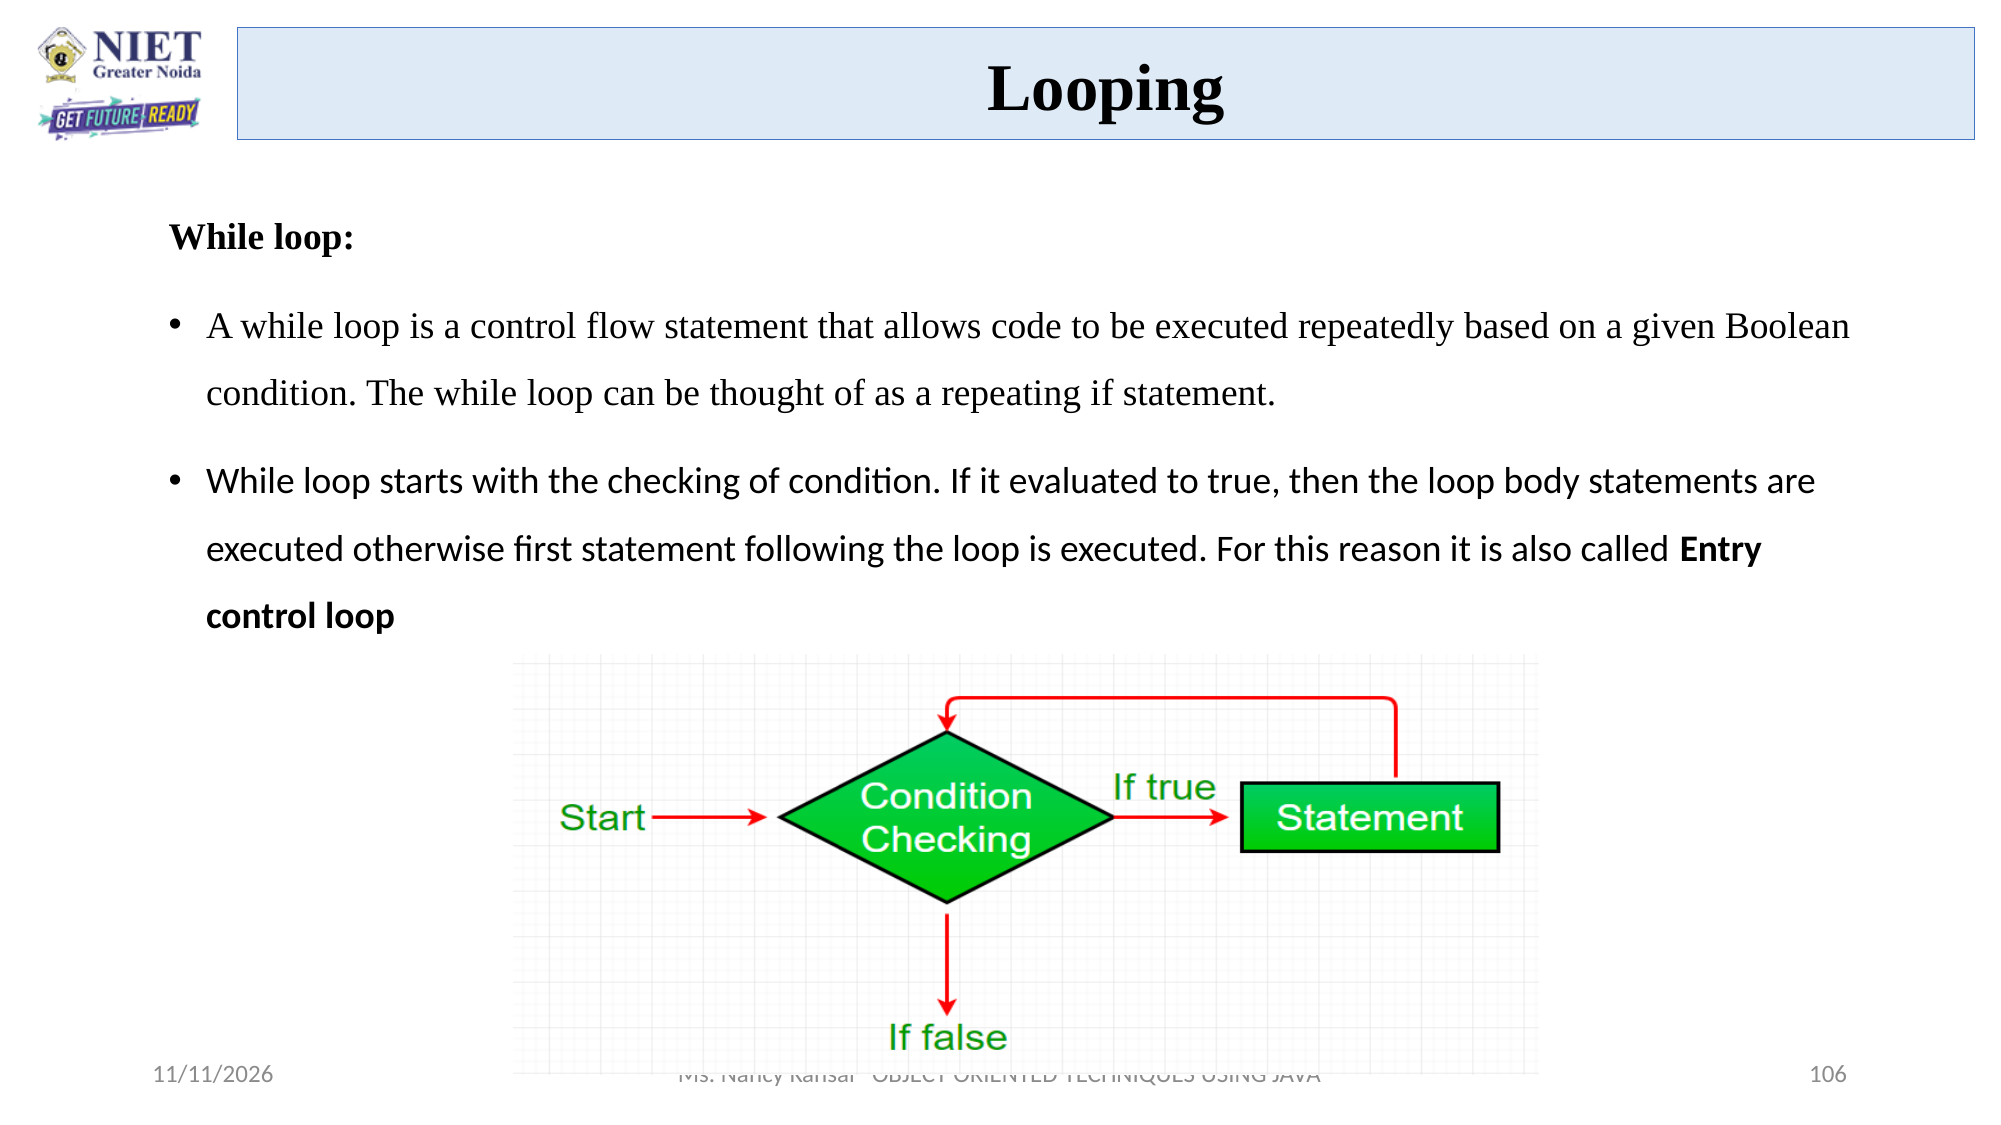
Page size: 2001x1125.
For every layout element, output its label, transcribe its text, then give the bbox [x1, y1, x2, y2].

footer Ms. Nancy Kansal OBJECT ORIENTED TECHNIQUES USING JAVA [662, 1075, 1338, 1103]
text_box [0, 16, 1975, 151]
picture [513, 654, 1539, 1075]
slide_number 106 [1412, 1042, 1863, 1103]
list While loop: A while loop is a control flow statement that allows code to be executed repeatedly based on a given Boolean condition. The while loop can be thought of as a repeating if statement. While loop starts with the checking of condition. If it evaluated to true, then the loop body statements are executed otherwise first statement following the loop is executed. For this reason it is also called Entry control loop [153, 182, 1879, 897]
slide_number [137, 1042, 588, 1103]
